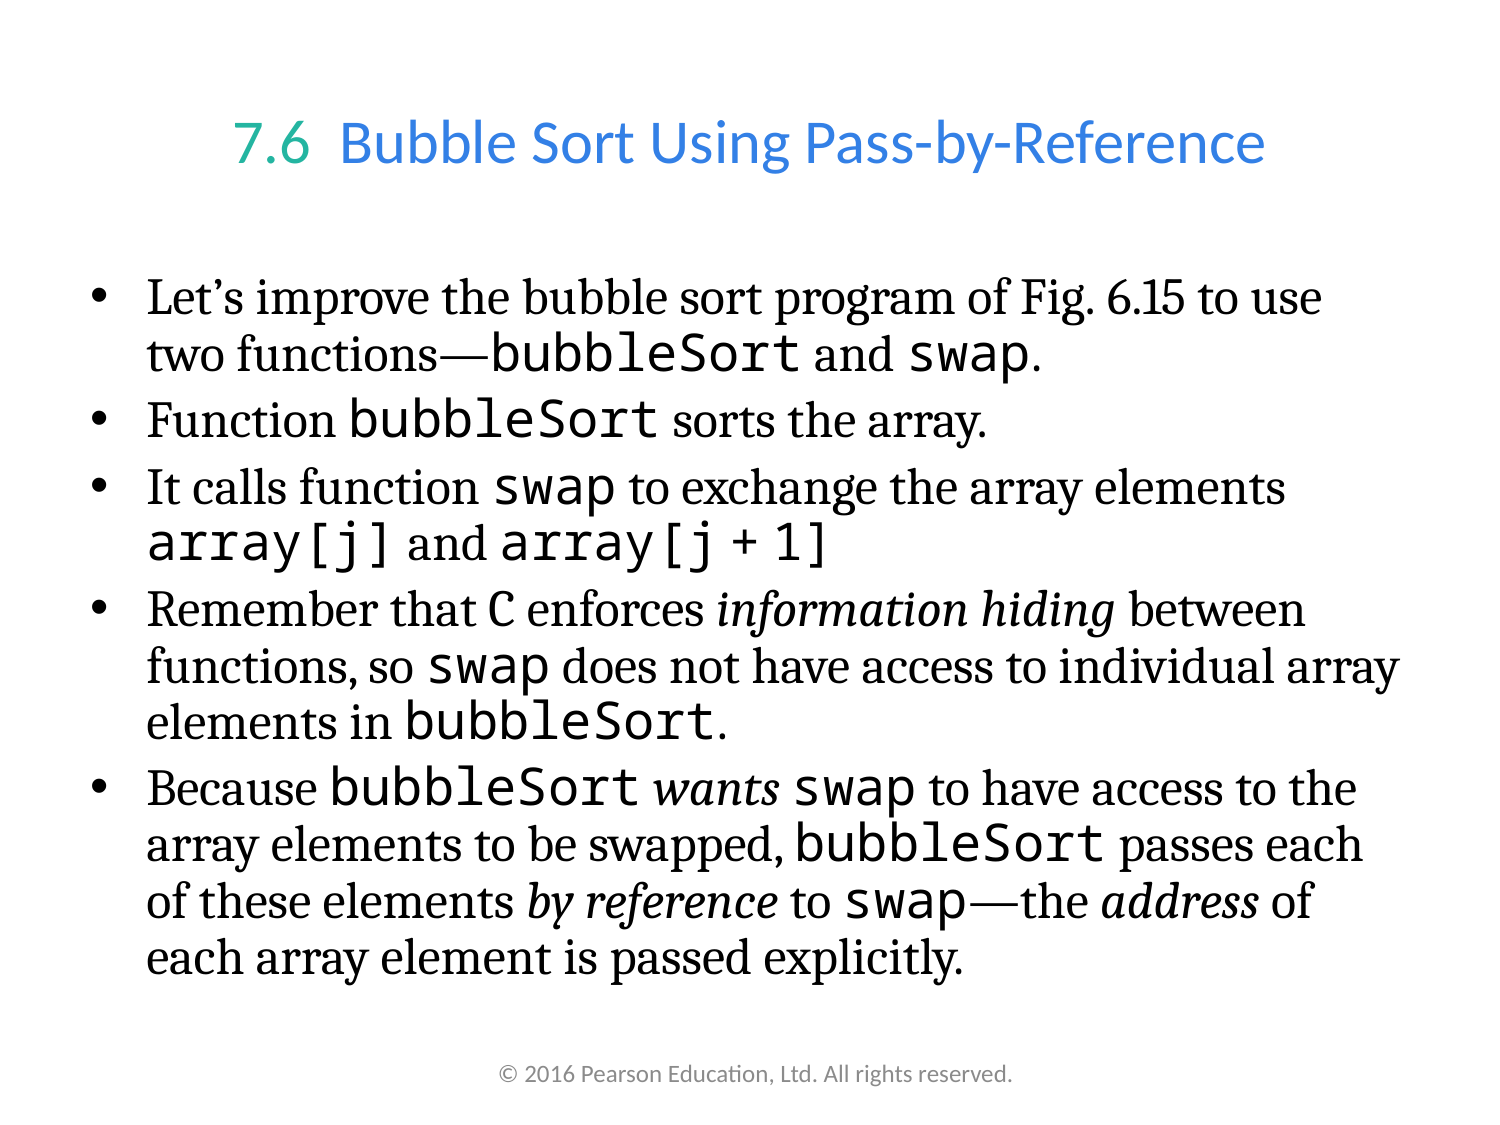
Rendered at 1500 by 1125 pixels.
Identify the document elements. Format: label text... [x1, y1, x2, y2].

list Let’s improve the bubble sort program of Fig. 6.15 to use two functions—bubbleSort and swap. Function bubbleSort sorts the array. It calls function swap to exchange the array elements array[j] and array[j + 1] Remember that C enforces information hiding between functions, so swap does not have access to individual array elements in bubbleSort. Because bubbleSort wants swap to have access to the array elements to be swapped, bubbleSort passes each of these elements by reference to swap—the address of each array element is passed explicitly. [75, 262, 1425, 1005]
title 7.6 Bubble Sort Using Pass-by-Reference [75, 45, 1425, 233]
footer © 2016 Pearson Education, Ltd. All rights reserved. [362, 1042, 1150, 1103]
